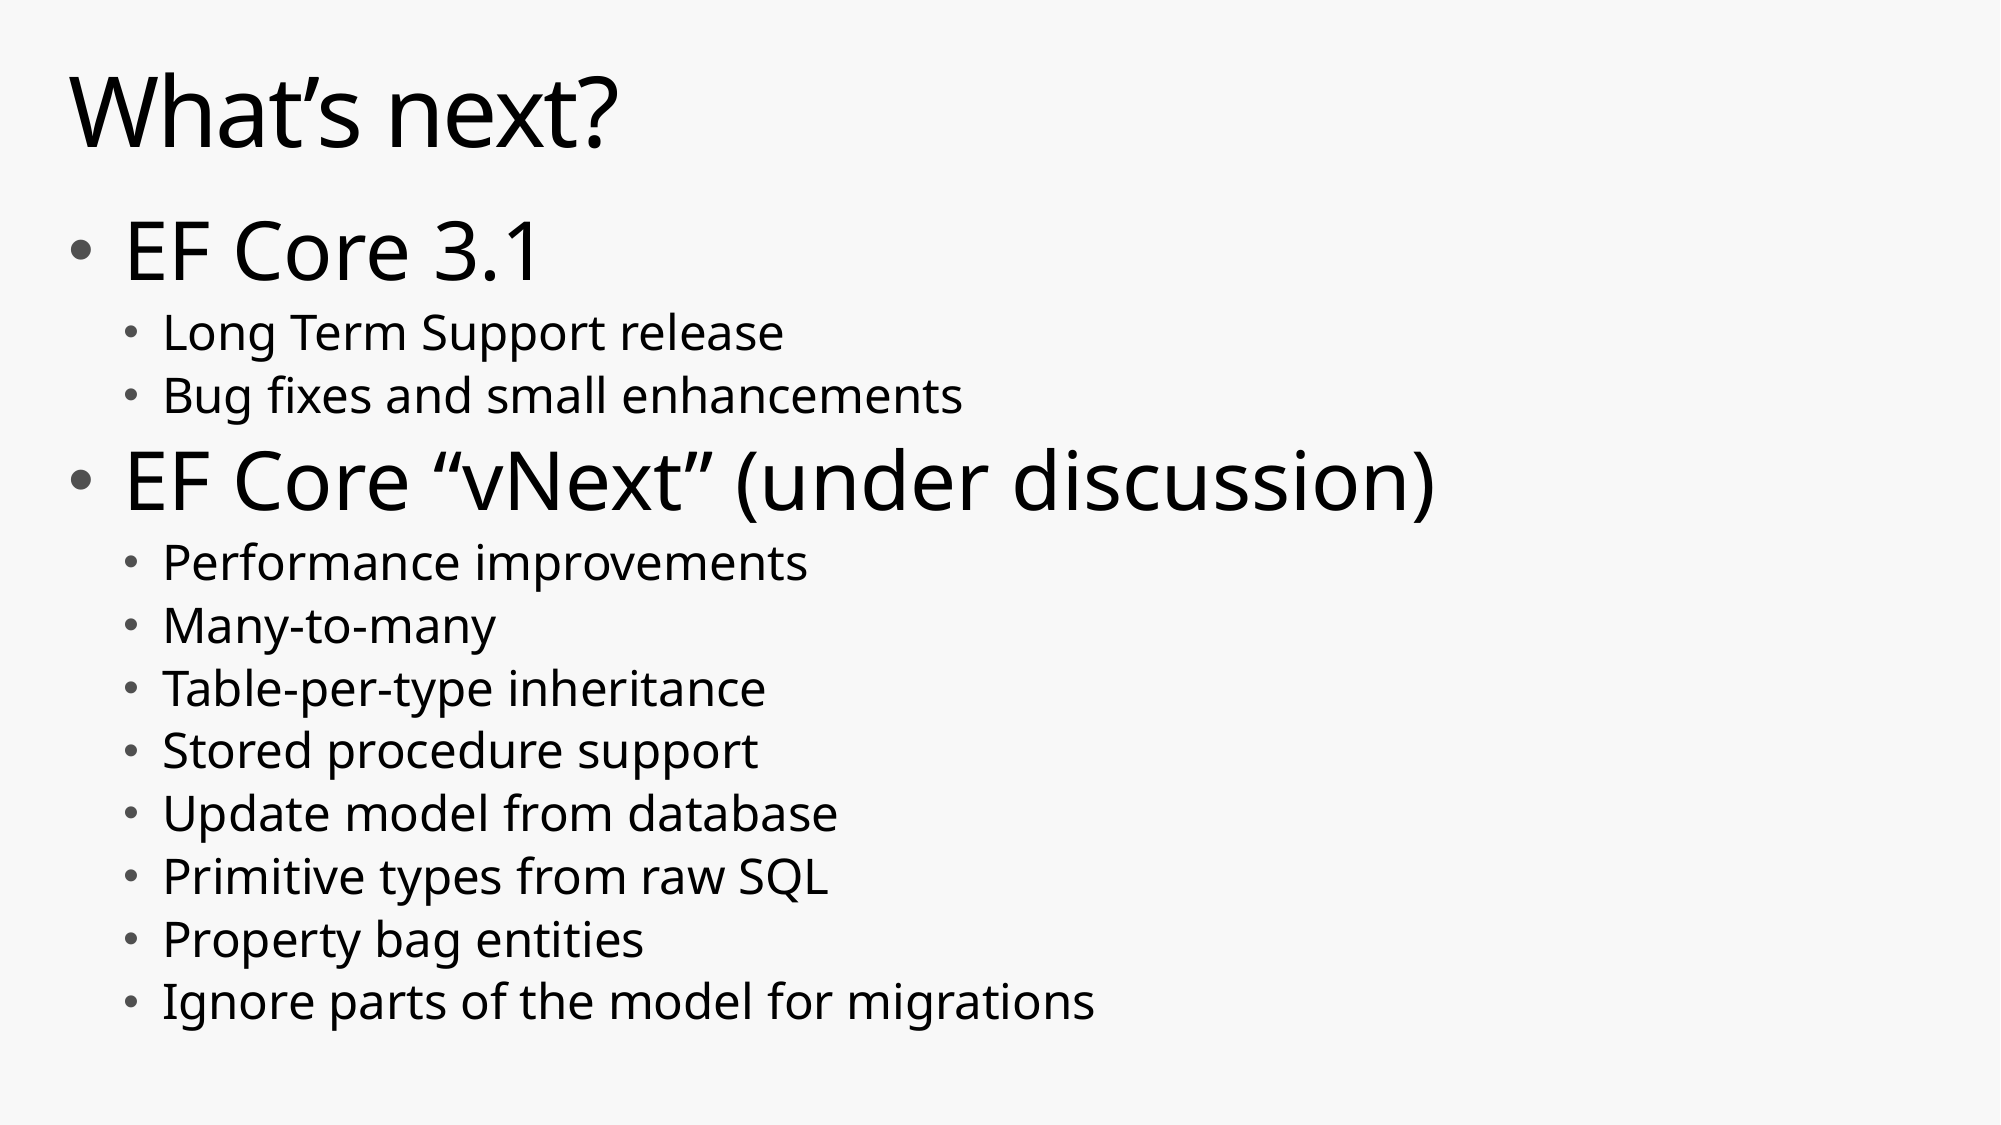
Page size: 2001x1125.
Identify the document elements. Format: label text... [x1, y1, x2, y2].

list EF Core 3.1 Long Term Support release Bug fixes and small enhancements EF Core “vNext” (under discussion) Performance improvements Many-to-many Table-per-type inheritance Stored procedure support Update model from database Primitive types from raw SQL Property bag entities Ignore parts of the model for migrations [44, 196, 1956, 1077]
title What’s next? [44, 47, 1957, 196]
